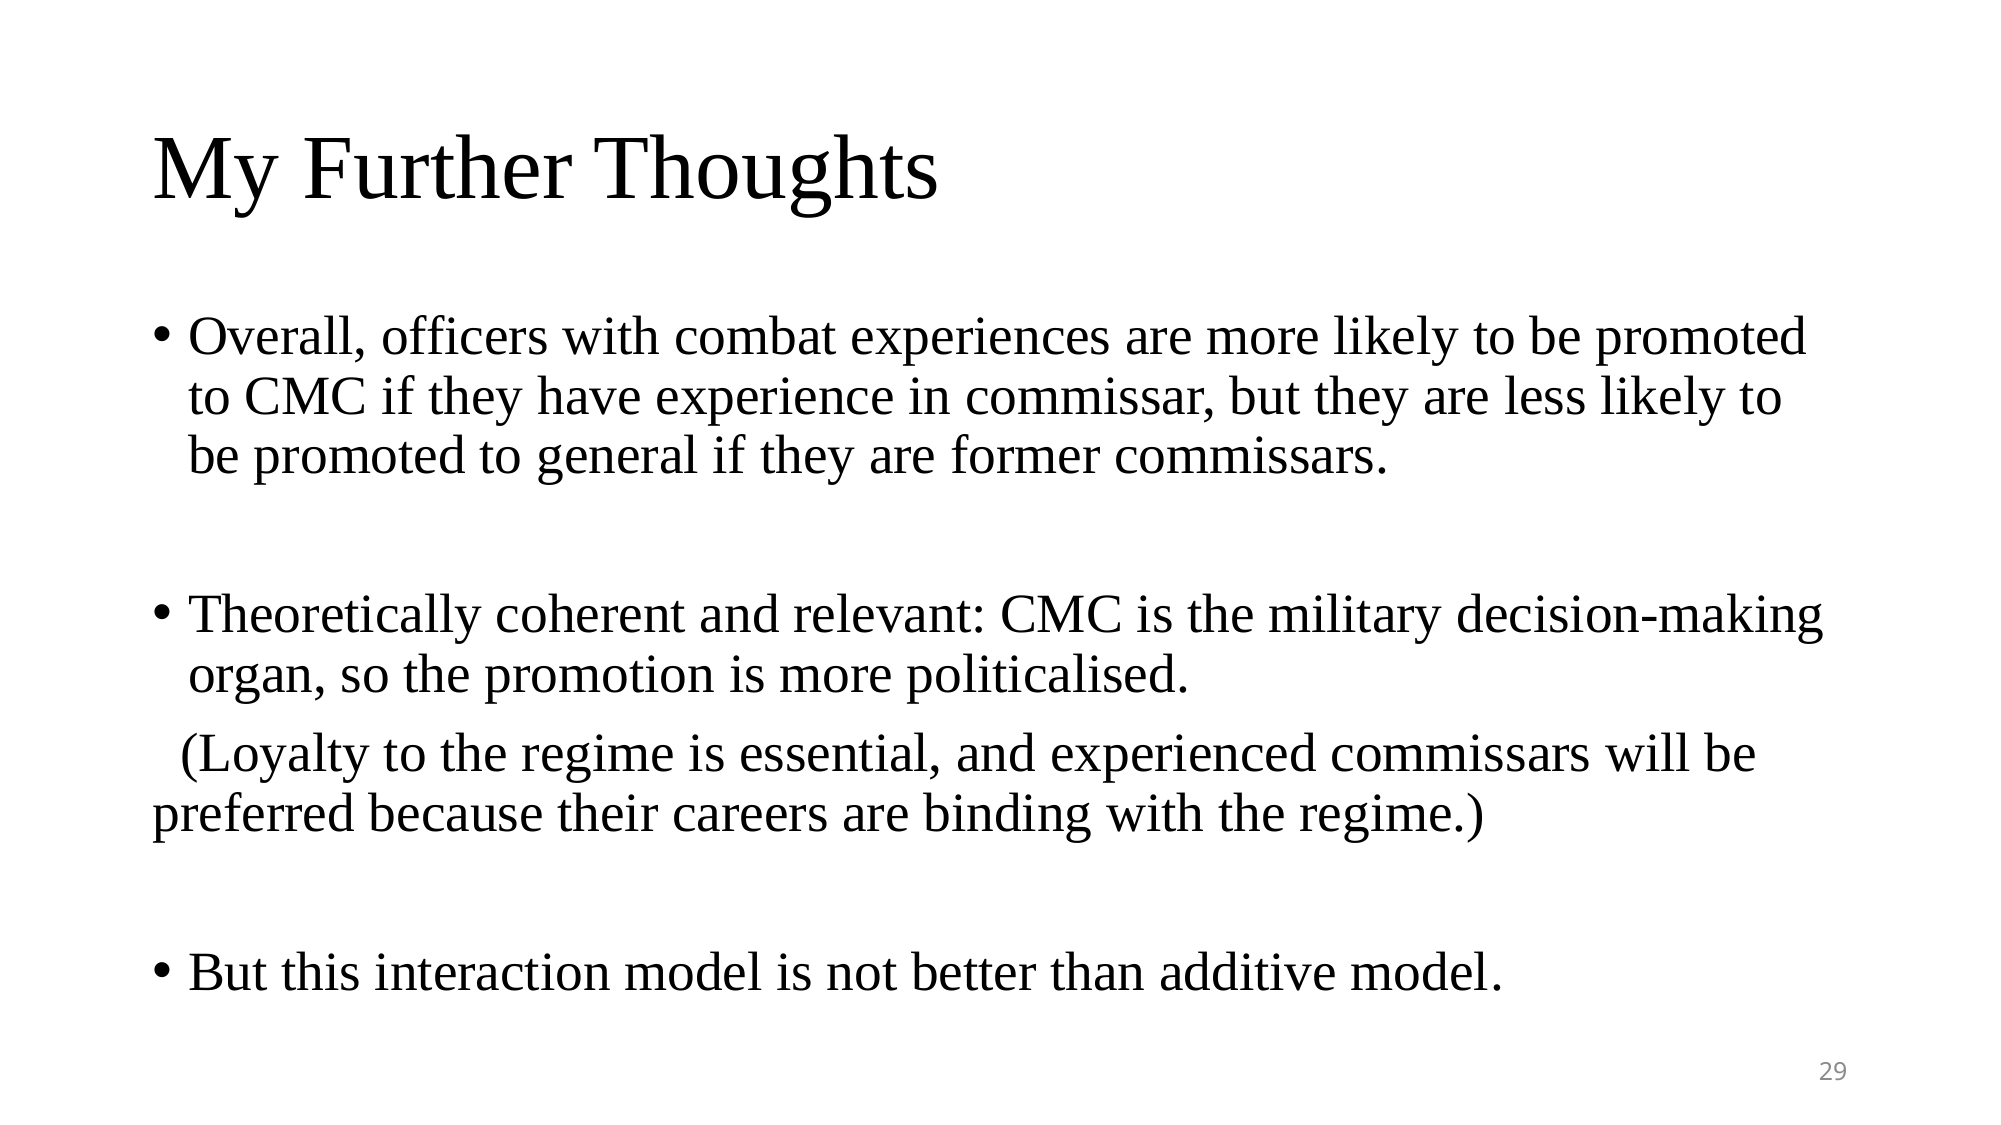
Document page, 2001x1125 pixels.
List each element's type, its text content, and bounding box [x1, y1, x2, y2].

title My Further Thoughts [137, 59, 1863, 278]
slide_number 29 [1412, 1042, 1863, 1103]
list Overall, officers with combat experiences are more likely to be promoted to CMC if they have experience in commissar, but they are less likely to be promoted to general if they are former commissars. Theoretically coherent and relevant: CMC is the military decision-making organ, so the promotion is more politicalised. (Loyalty to the regime is essential, and experienced commissars will be preferred because their careers are binding with the regime.) But this interaction model is not better than additive model. [137, 299, 1863, 1014]
